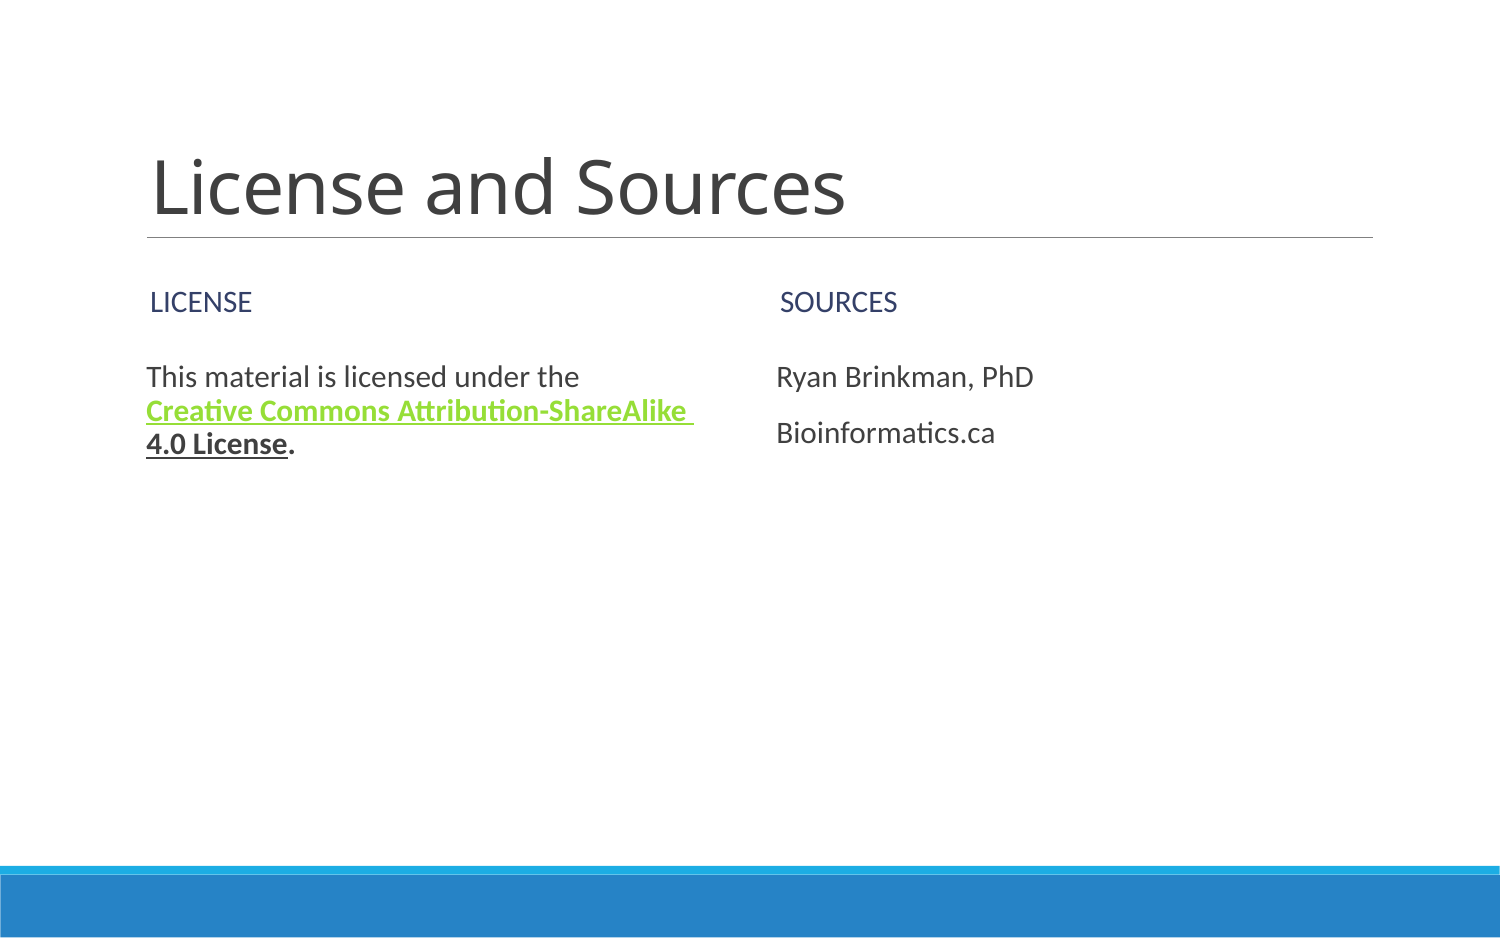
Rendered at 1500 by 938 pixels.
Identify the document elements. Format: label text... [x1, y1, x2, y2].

list This material is licensed under the Creative Commons Attribution-ShareAlike 4.0 License. [135, 353, 743, 803]
title License and Sources [135, 39, 1373, 238]
list Sources [765, 252, 1373, 353]
list License [135, 252, 743, 353]
list Ryan Brinkman, PhD Bioinformatics.ca [765, 353, 1373, 803]
